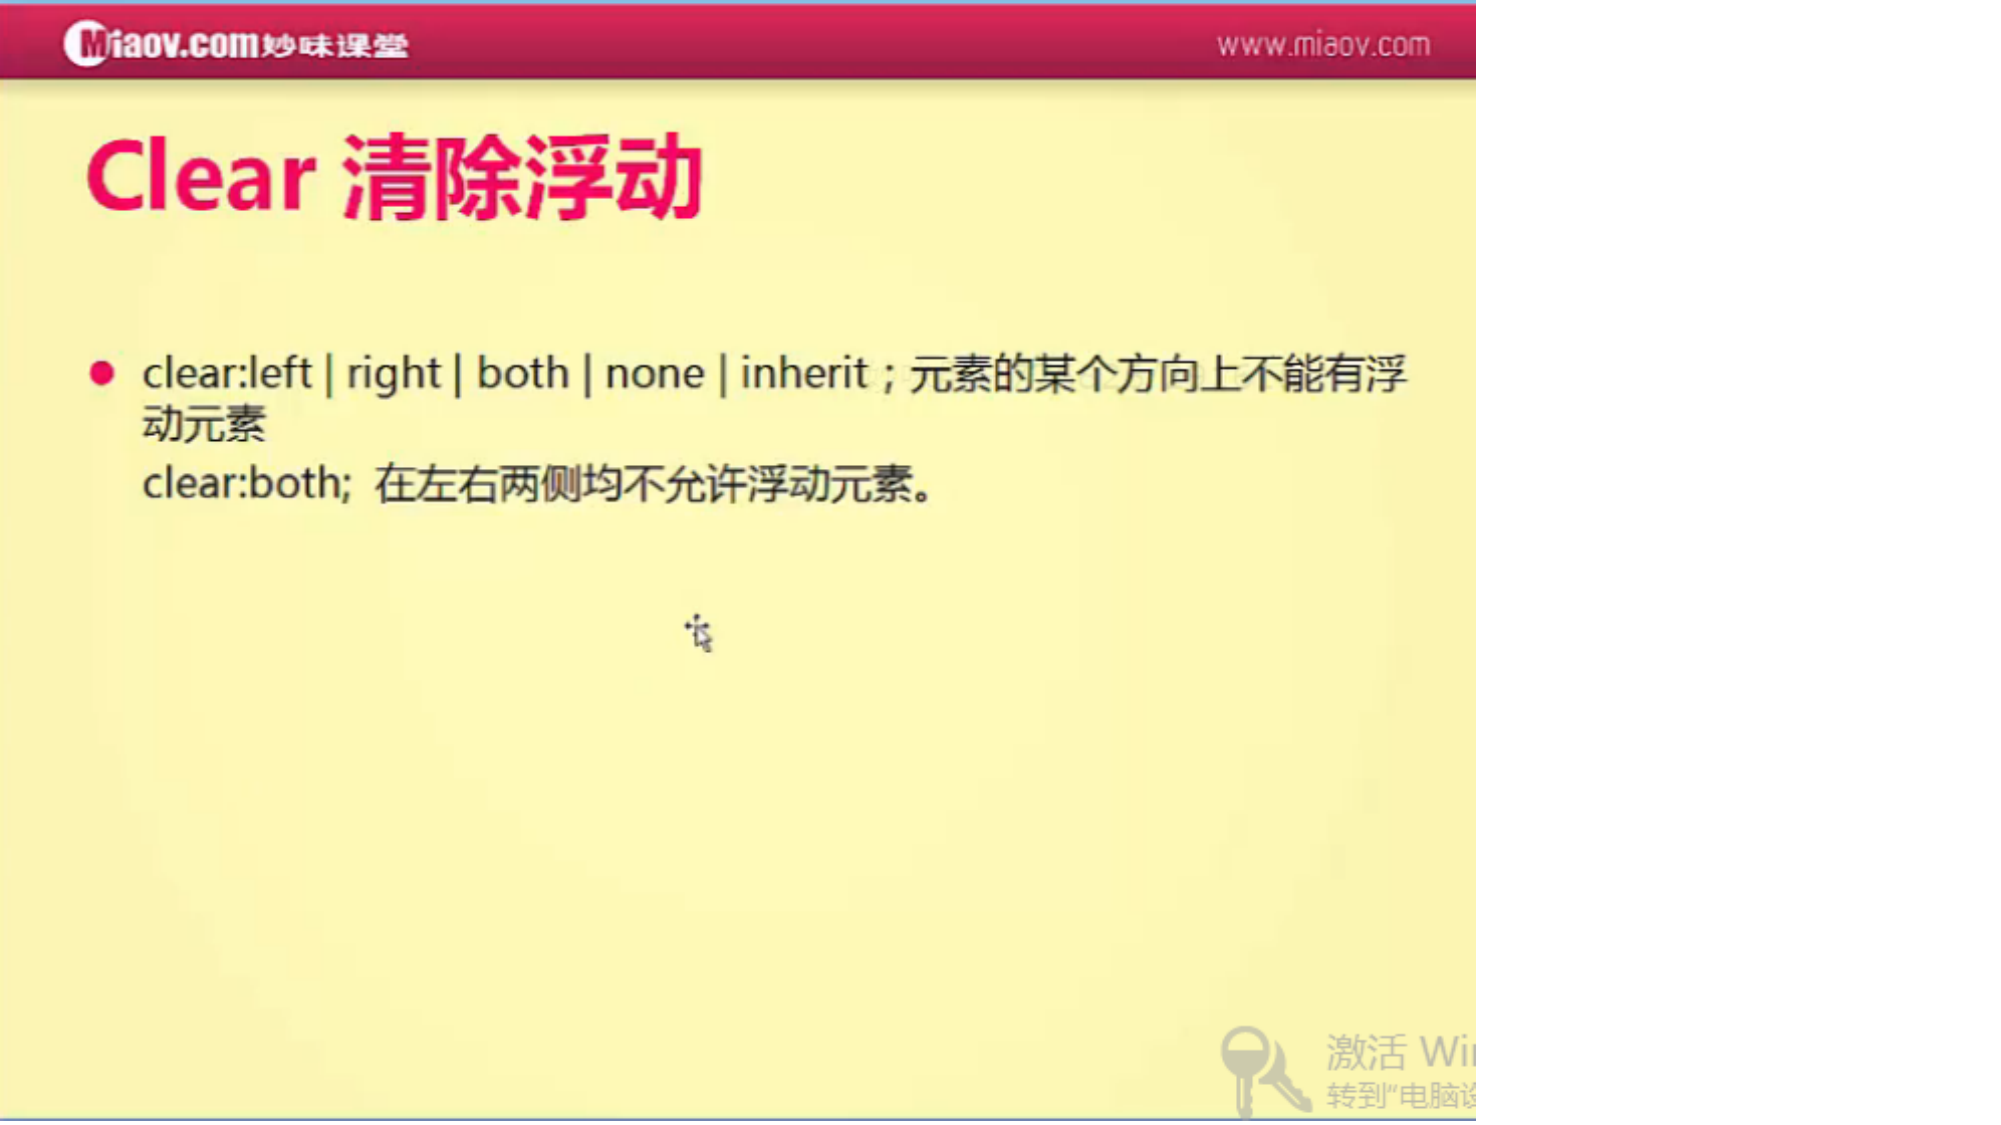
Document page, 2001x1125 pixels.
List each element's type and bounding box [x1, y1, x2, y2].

list [0, 0, 1476, 1121]
